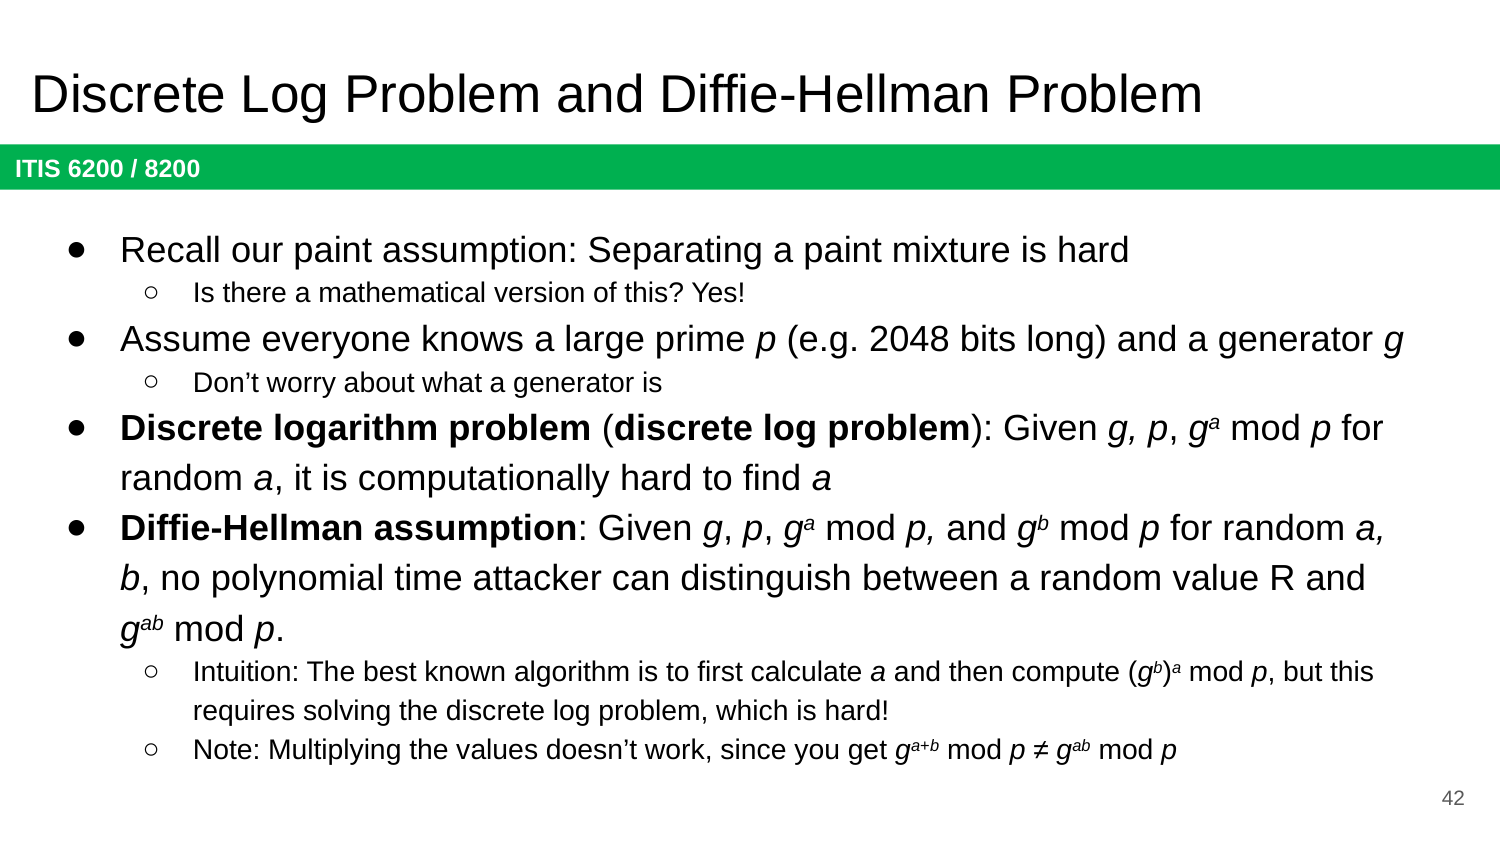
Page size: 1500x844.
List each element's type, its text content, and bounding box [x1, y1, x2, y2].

title Discrete Log Problem and Diffie-Hellman Problem [16, 44, 1415, 139]
slide_number 42 [1389, 764, 1480, 830]
list Recall our paint assumption: Separating a paint mixture is hard Is there a mathematical version of this? Yes! Assume everyone knows a large prime p (e.g. 2048 bits long) and a generator g Don’t worry about what a generator is Discrete logarithm problem (discrete log problem): Given g, p, ga mod p for random a, it is computationally hard to find a Diffie-Hellman assumption: Given g, p, ga mod p, and gb mod p for random a, b, no polynomial time attacker can distinguish between a random value R and gab mod p. Intuition: The best known algorithm is to first calculate a and then compute (gb)a mod p, but this requires solving the discrete log problem, which is hard! Note: Multiplying the values doesn’t work, since you get ga+b mod p ≠ gab mod p [32, 204, 1431, 823]
